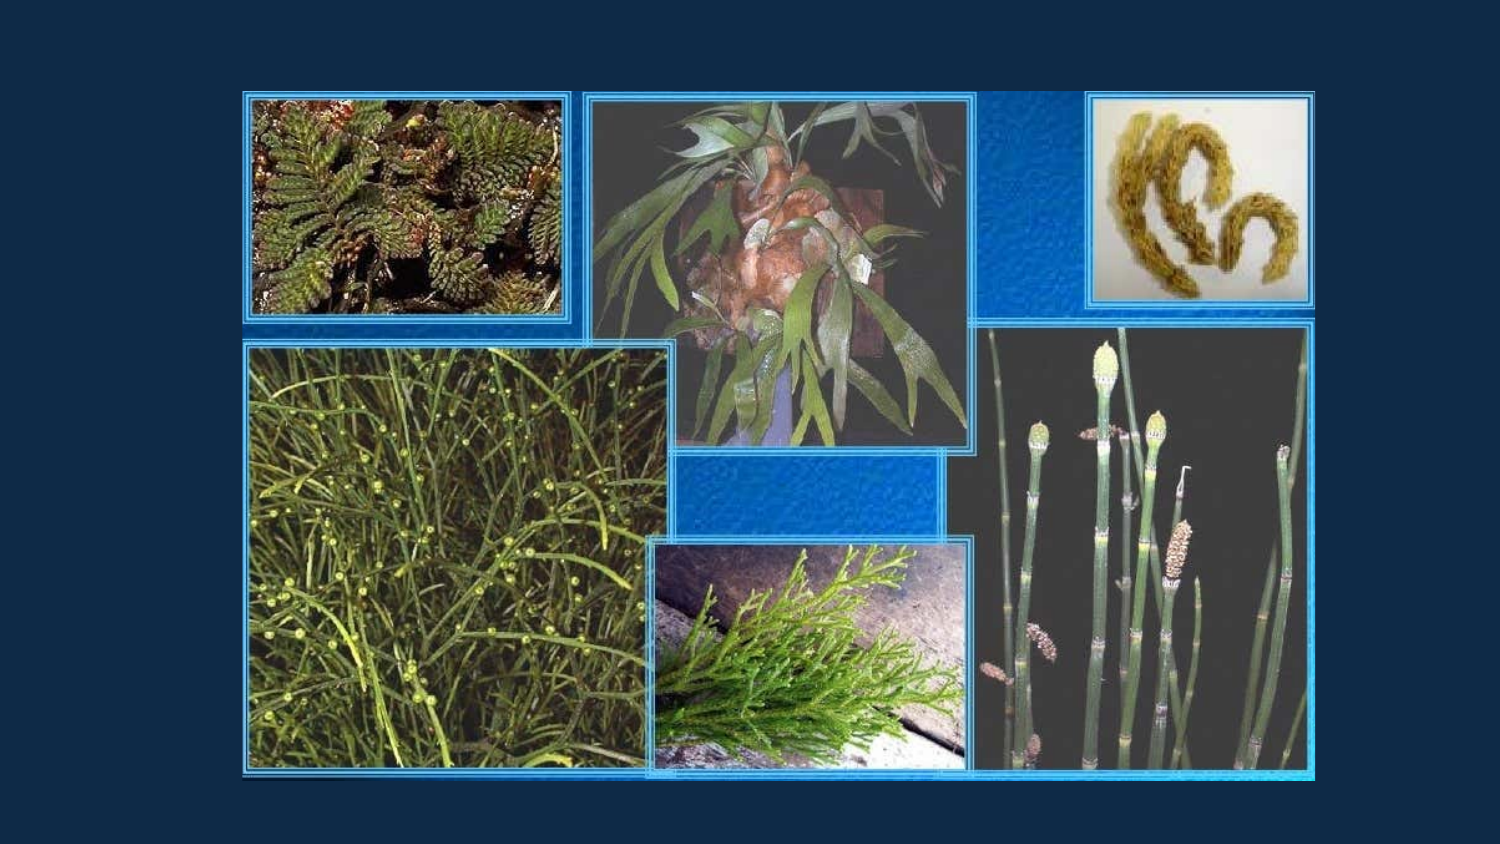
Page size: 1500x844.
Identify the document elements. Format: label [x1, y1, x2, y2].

picture [242, 90, 1316, 781]
